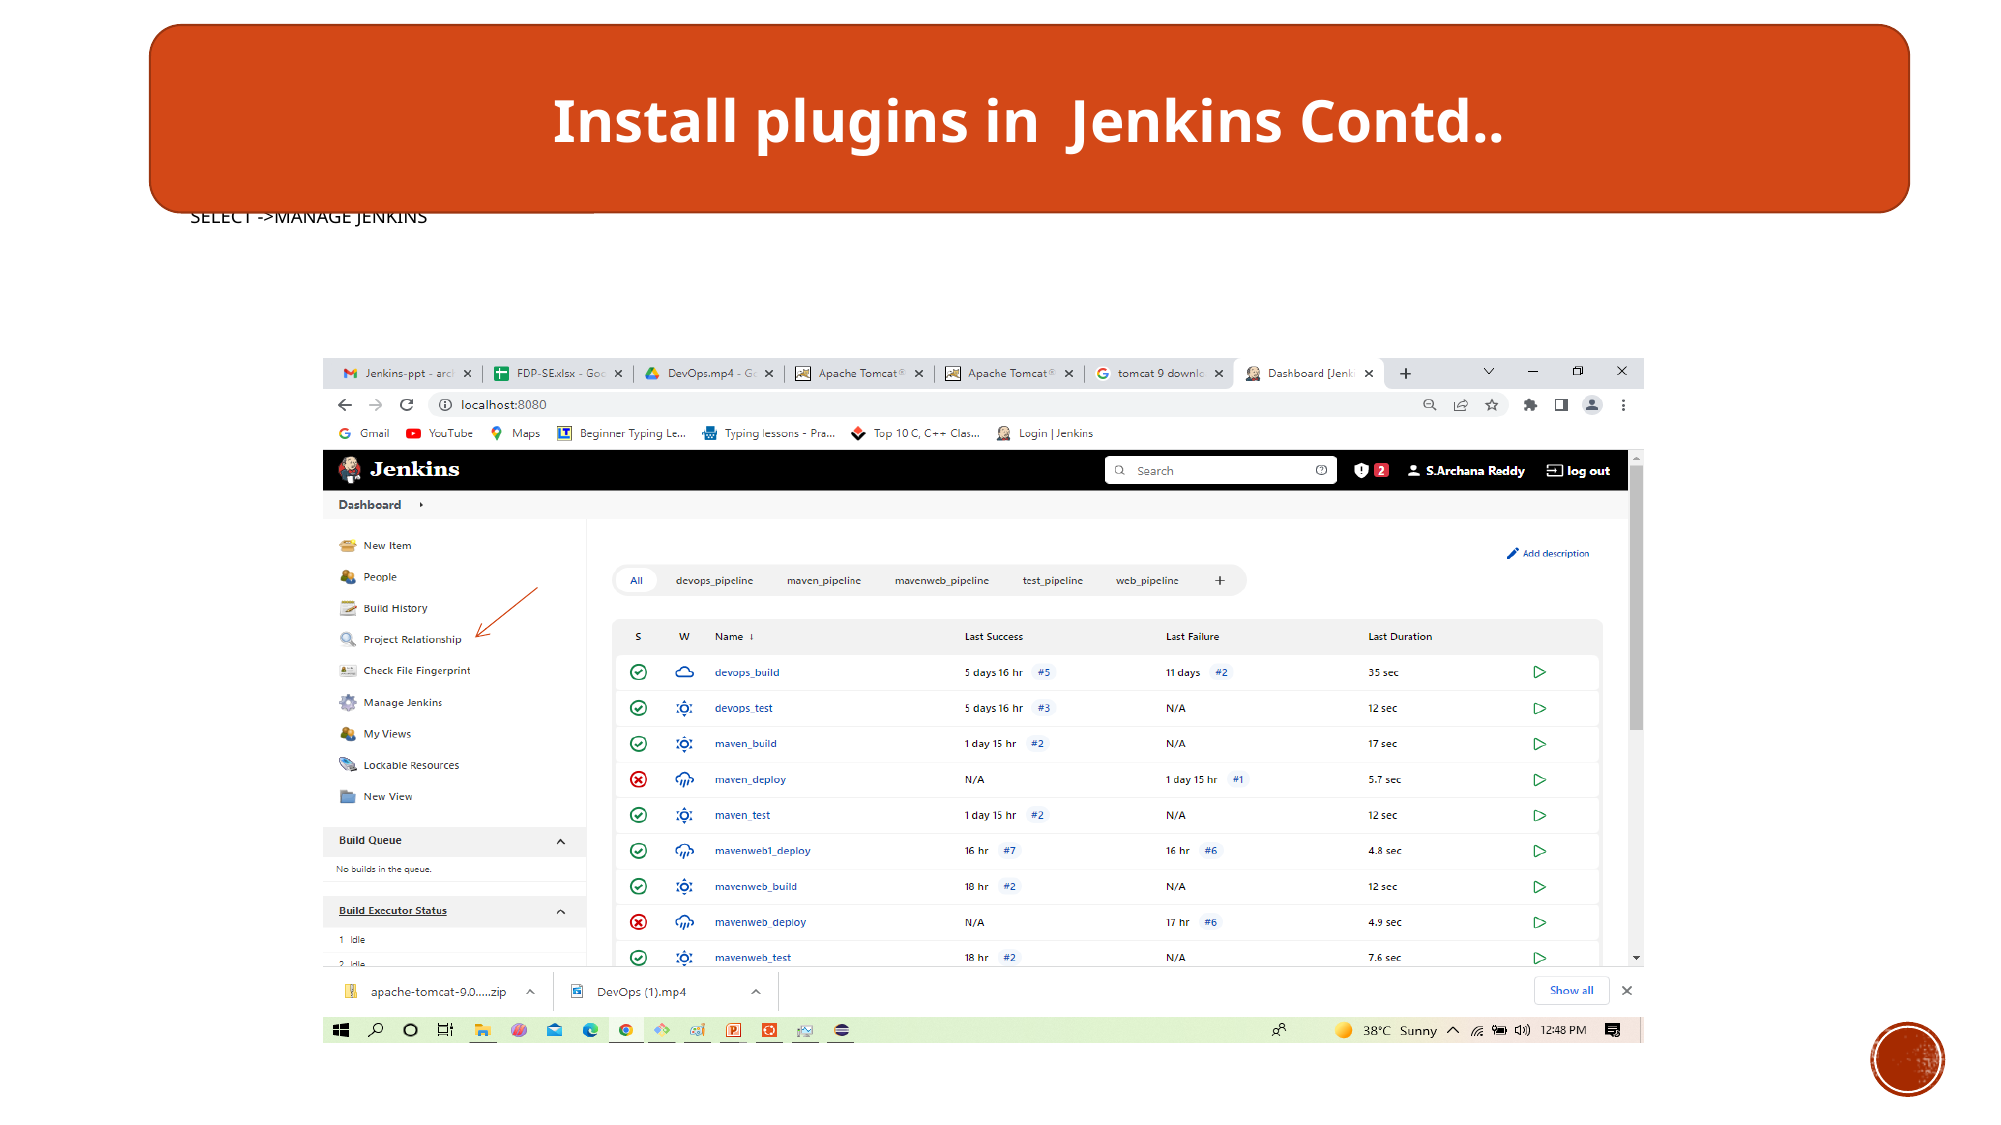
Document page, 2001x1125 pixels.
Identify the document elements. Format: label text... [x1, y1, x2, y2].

title Select ->Manage jenkins [175, 214, 1826, 280]
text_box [476, 588, 536, 636]
text_box Install plugins in Jenkins Contd.. [148, 23, 1911, 214]
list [326, 361, 1642, 1040]
